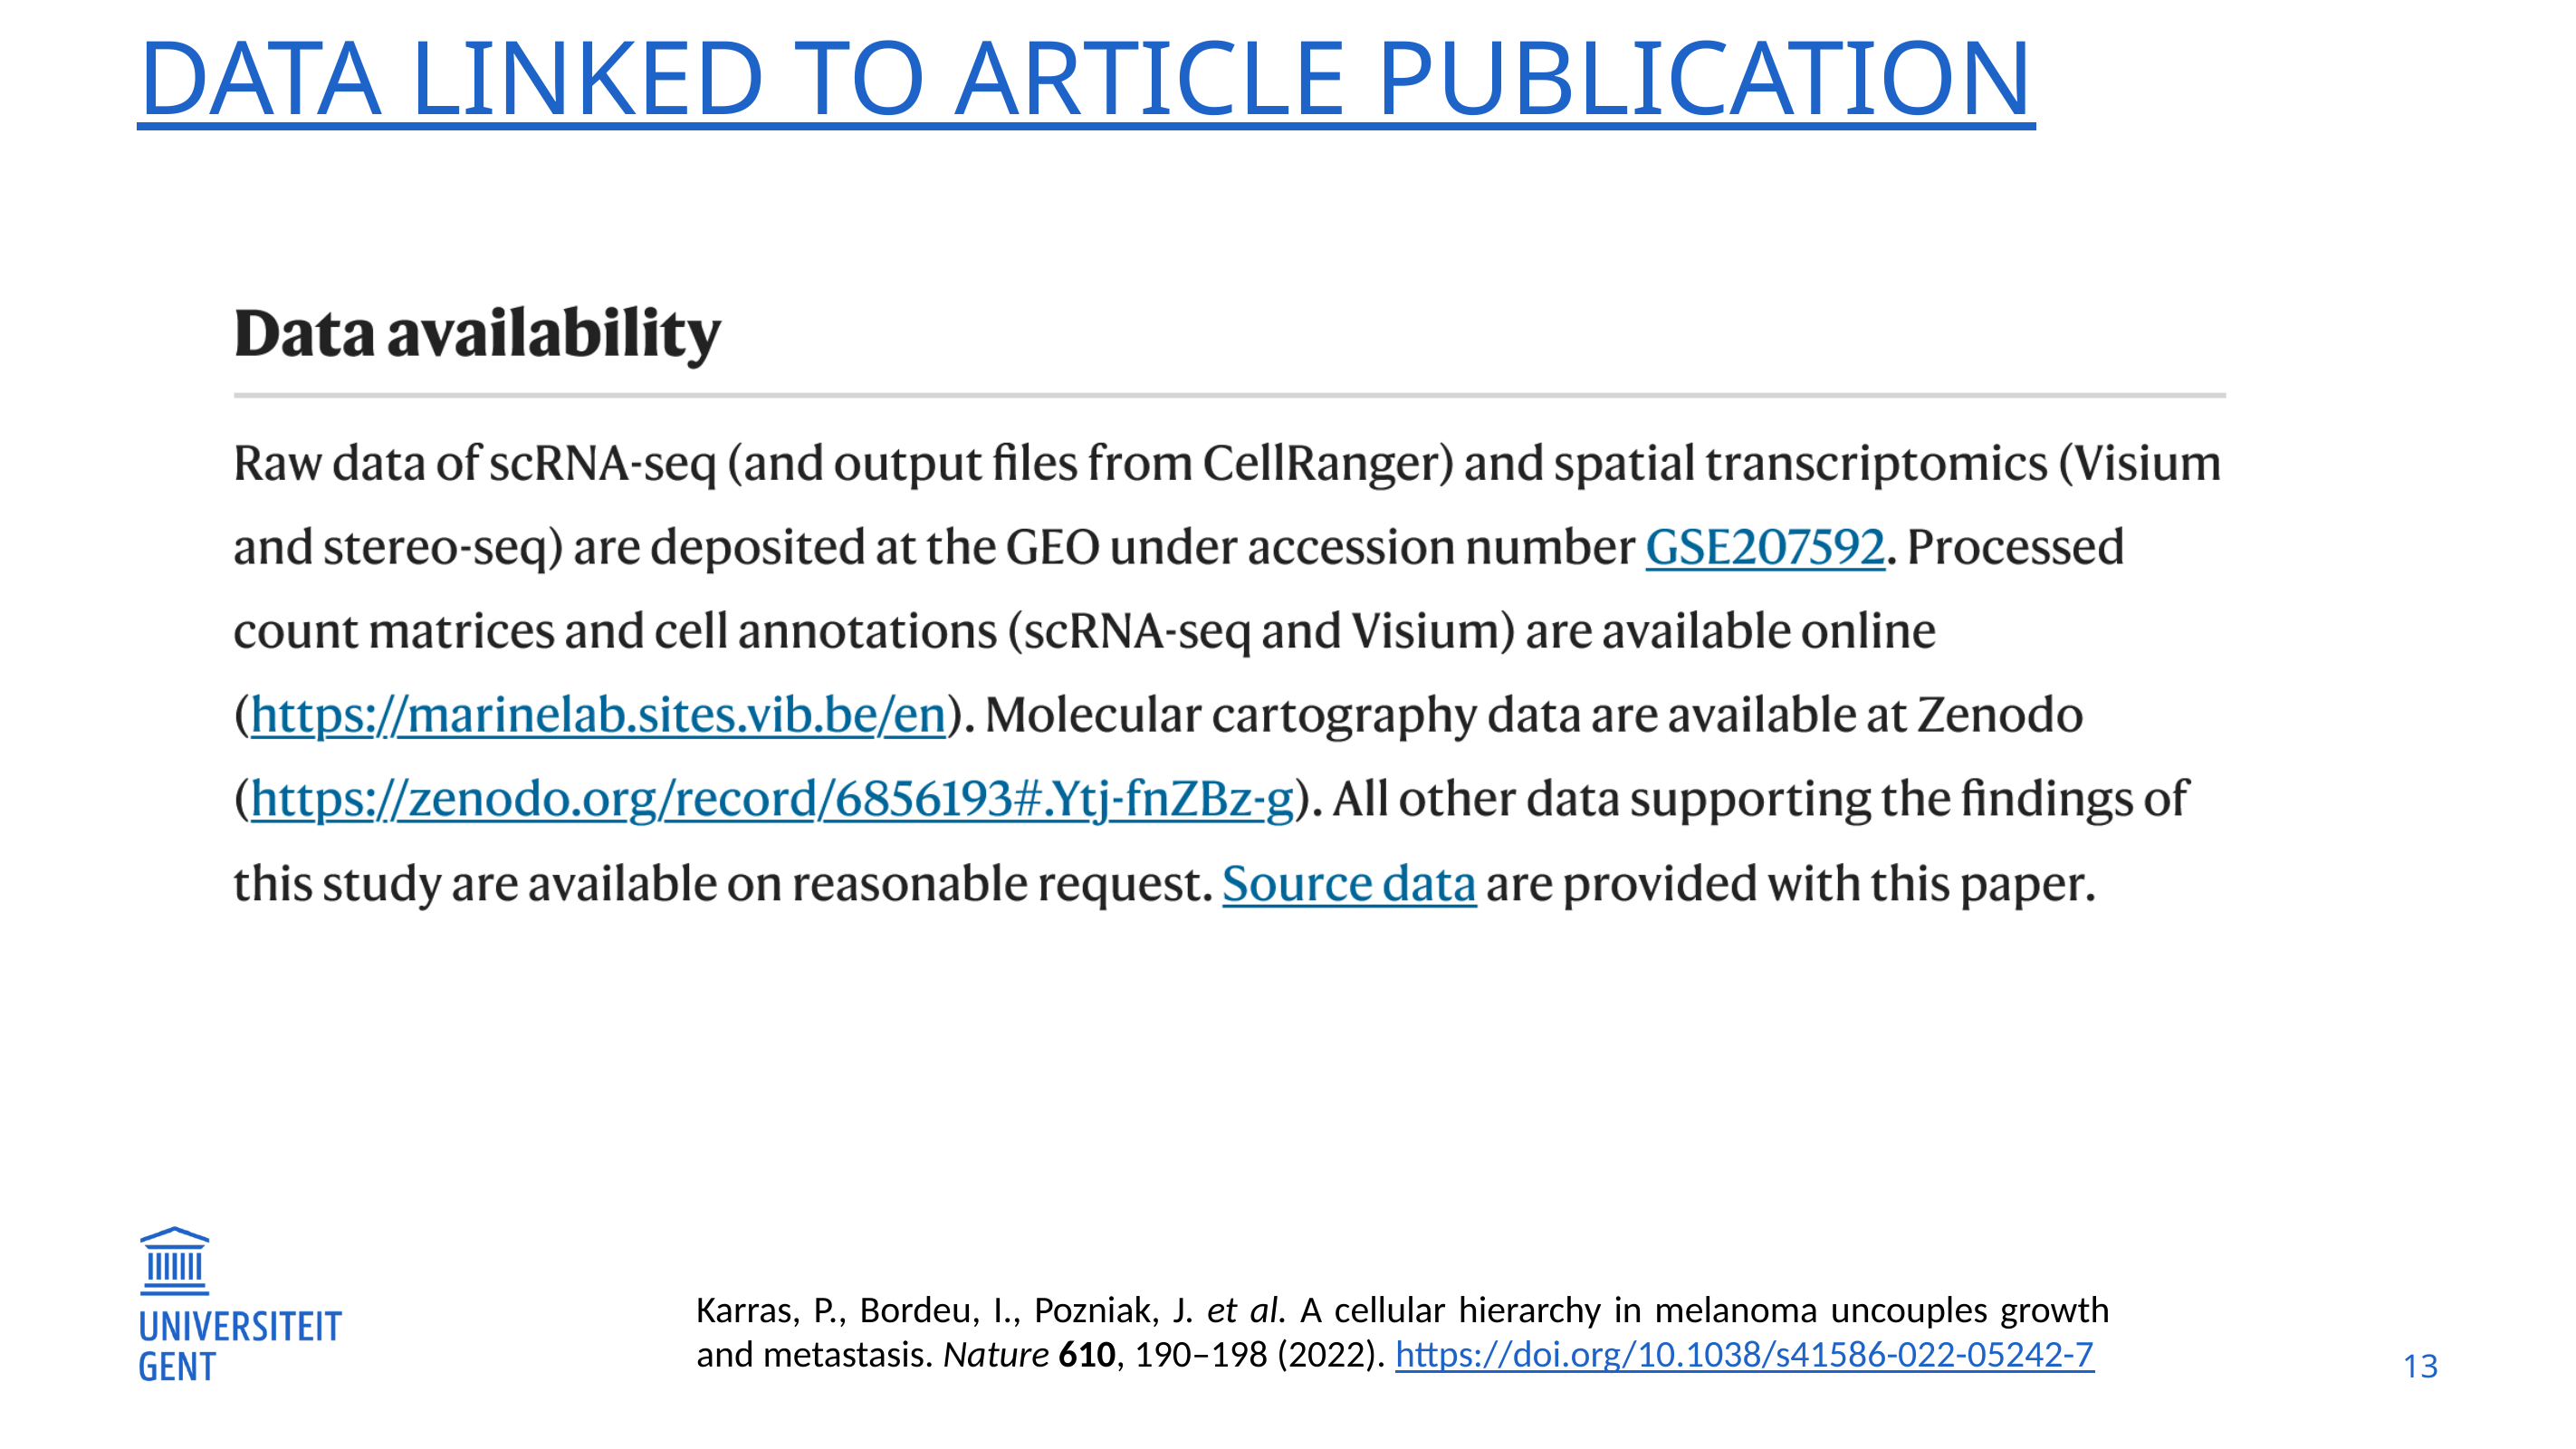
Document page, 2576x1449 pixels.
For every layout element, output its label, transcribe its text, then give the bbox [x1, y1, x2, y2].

text_box Karras, P., Bordeu, I., Pozniak, J. et al. A cellular hierarchy in melanoma uncouples growth and metastasis. Nature 610, 190–198 (2022). https://doi.org/10.1038/s41586-022-05242-7 [683, 1278, 2125, 1382]
slide_number 13 [2315, 1329, 2453, 1407]
picture [206, 277, 2271, 973]
title Data linked to article publication [123, 20, 2456, 149]
picture [72, 1174, 415, 1449]
